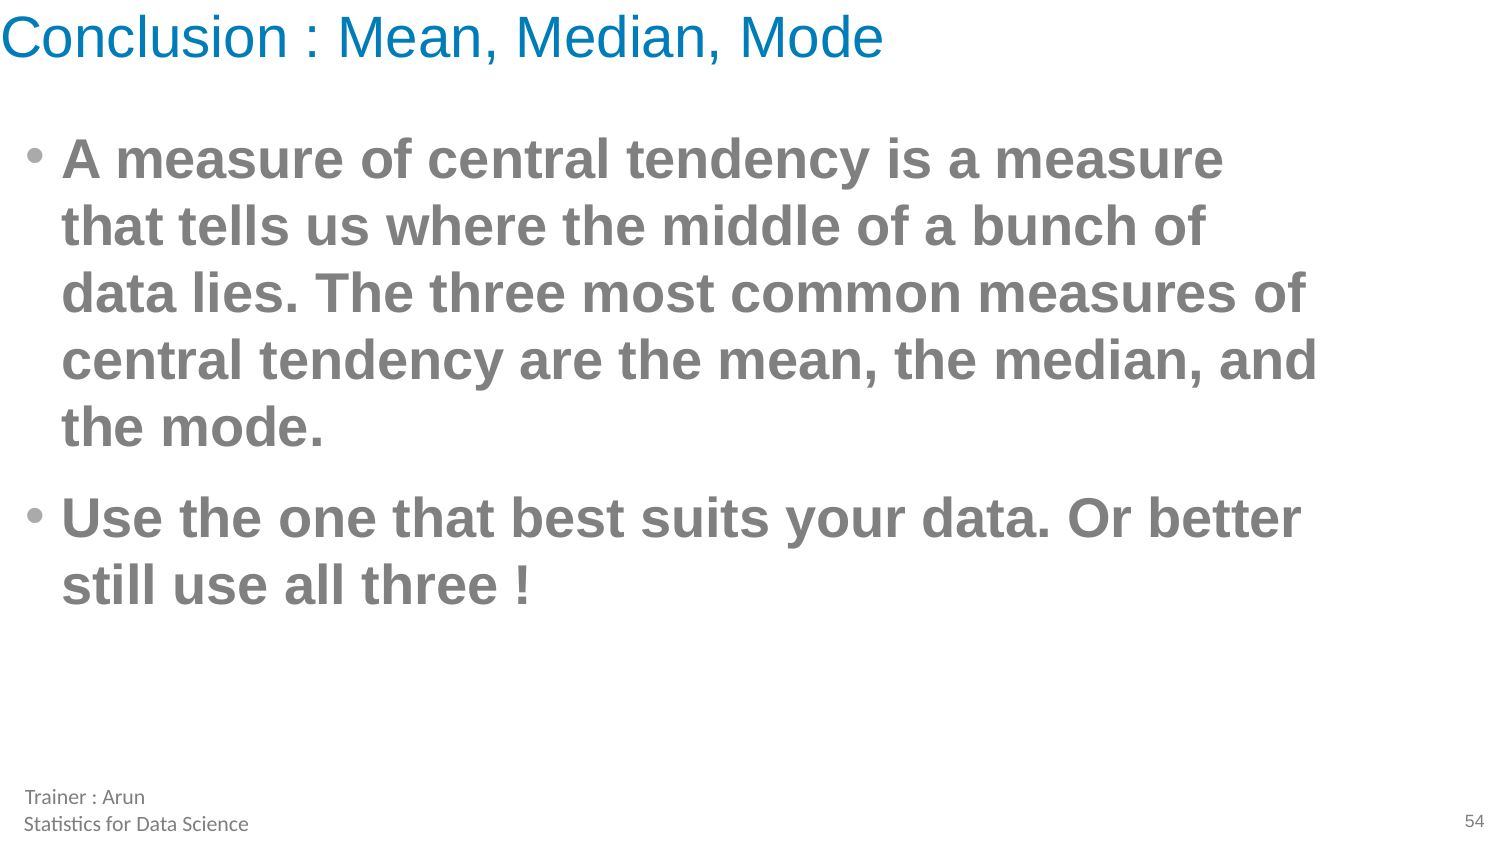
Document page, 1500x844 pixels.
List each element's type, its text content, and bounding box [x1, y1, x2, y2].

title Conclusion : Mean, Median, Mode [0, 0, 1305, 105]
list A measure of central tendency is a measure that tells us where the middle of a bunch of data lies. The three most common measures of central tendency are the mean, the median, and the mode. Use the one that best suits your data. Or better still use all three ! [25, 122, 1331, 618]
